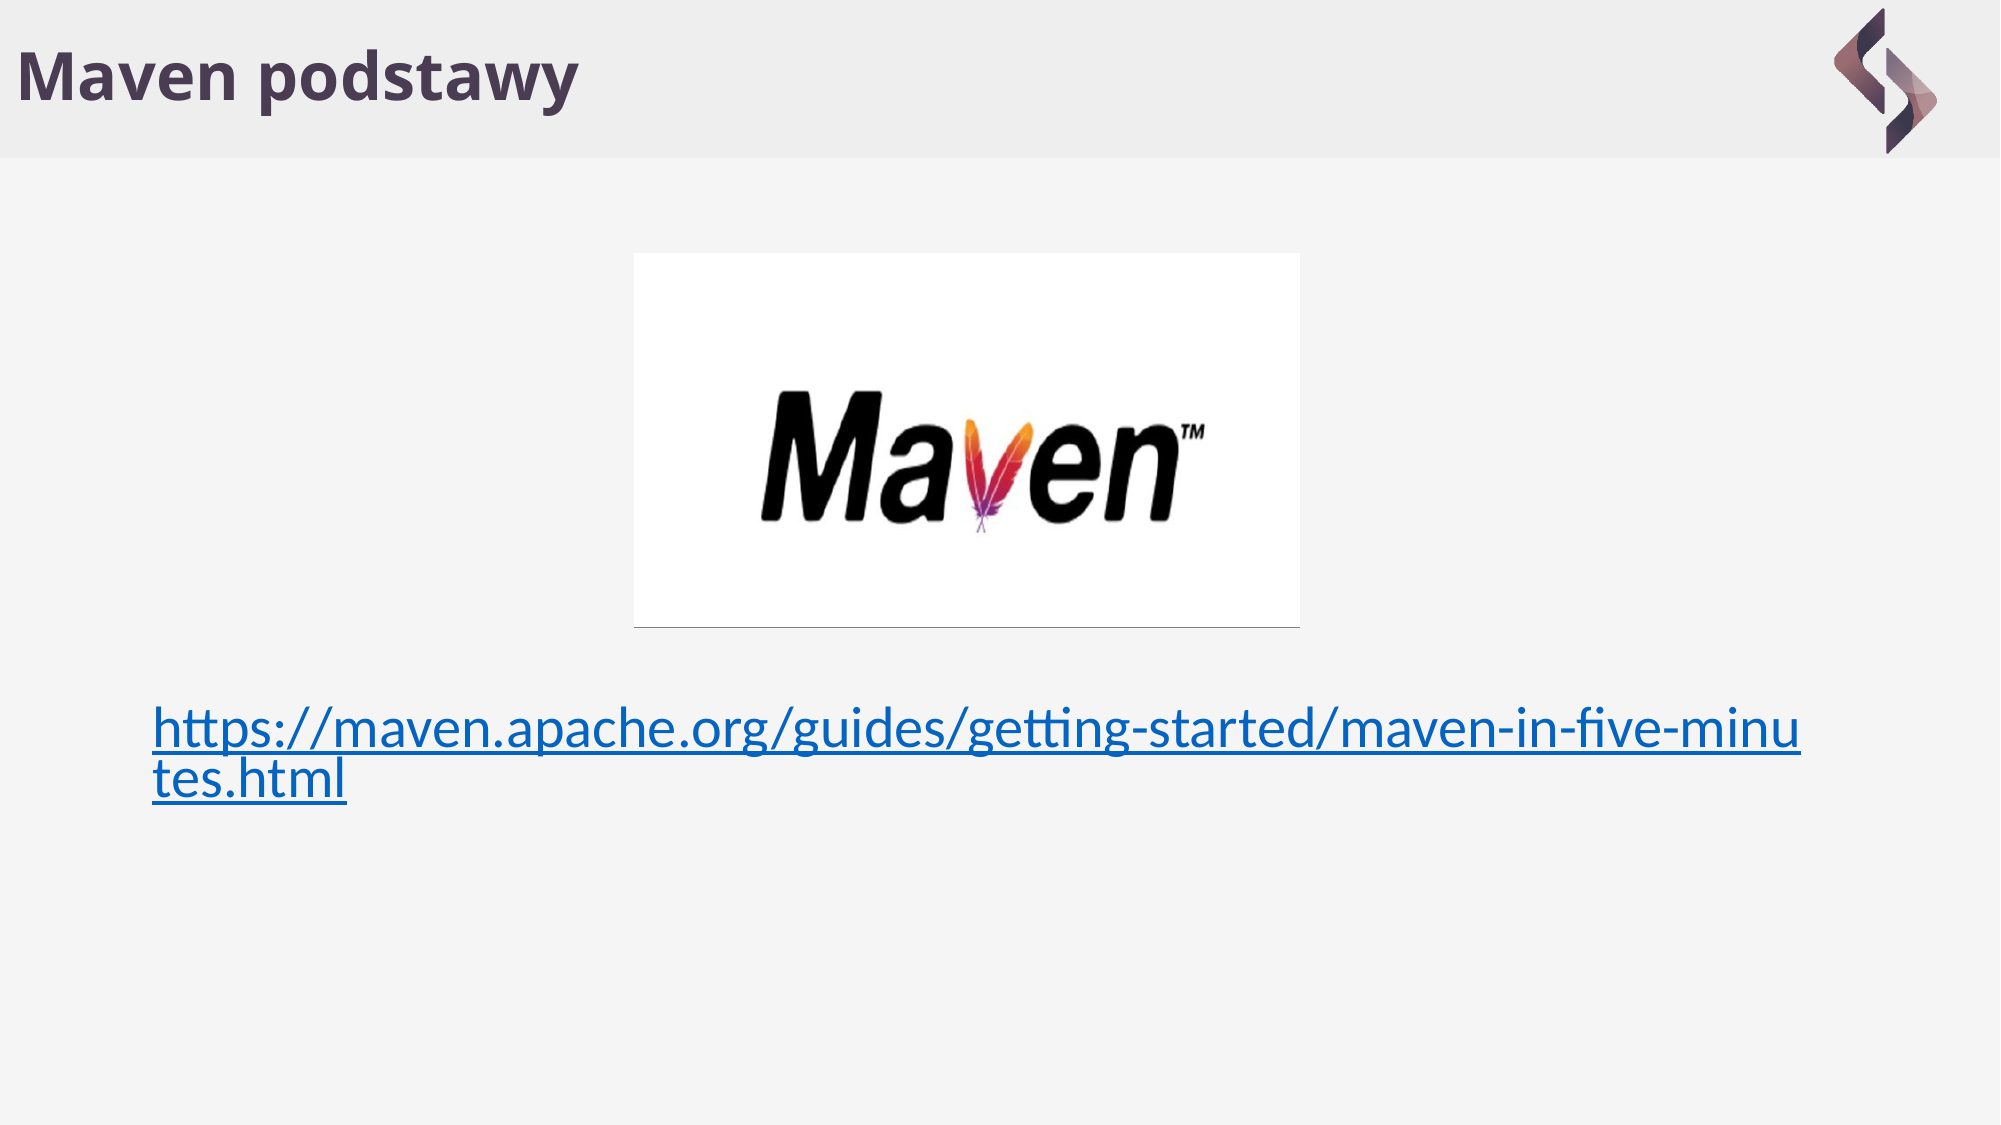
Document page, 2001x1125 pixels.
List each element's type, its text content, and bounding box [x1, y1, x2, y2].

title Maven podstawy [0, 0, 1788, 158]
list https://maven.apache.org/guides/getting-started/maven-in-five-minutes.html [137, 689, 1863, 1030]
picture [1787, 0, 2001, 166]
picture [634, 252, 1300, 628]
